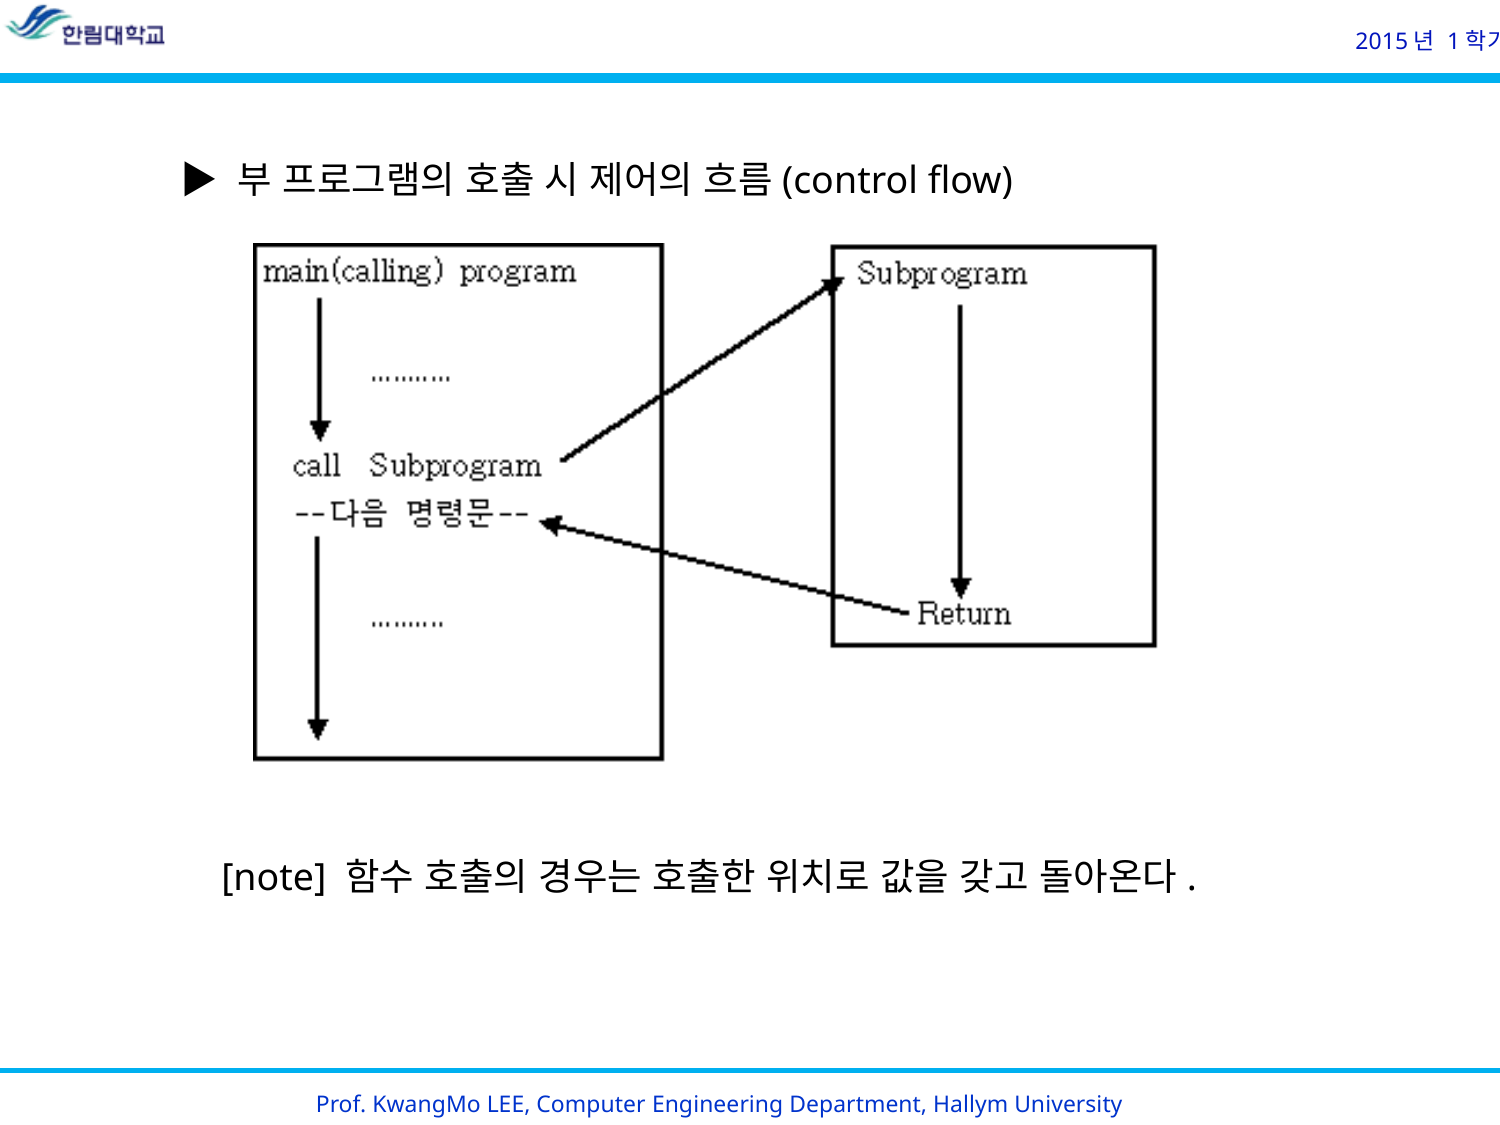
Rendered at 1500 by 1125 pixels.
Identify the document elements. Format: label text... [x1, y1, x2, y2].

text_box Prof. KwangMo LEE, Computer Engineering Department, Hallym University [301, 1082, 1247, 1125]
text_box [note] 함수 호출의 경우는 호출한 위치로 값을 갖고 돌아온다. [206, 845, 1329, 906]
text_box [123, 148, 1412, 764]
picture [0, 0, 174, 59]
text_box 2015년 1학기 [1340, 19, 1500, 62]
